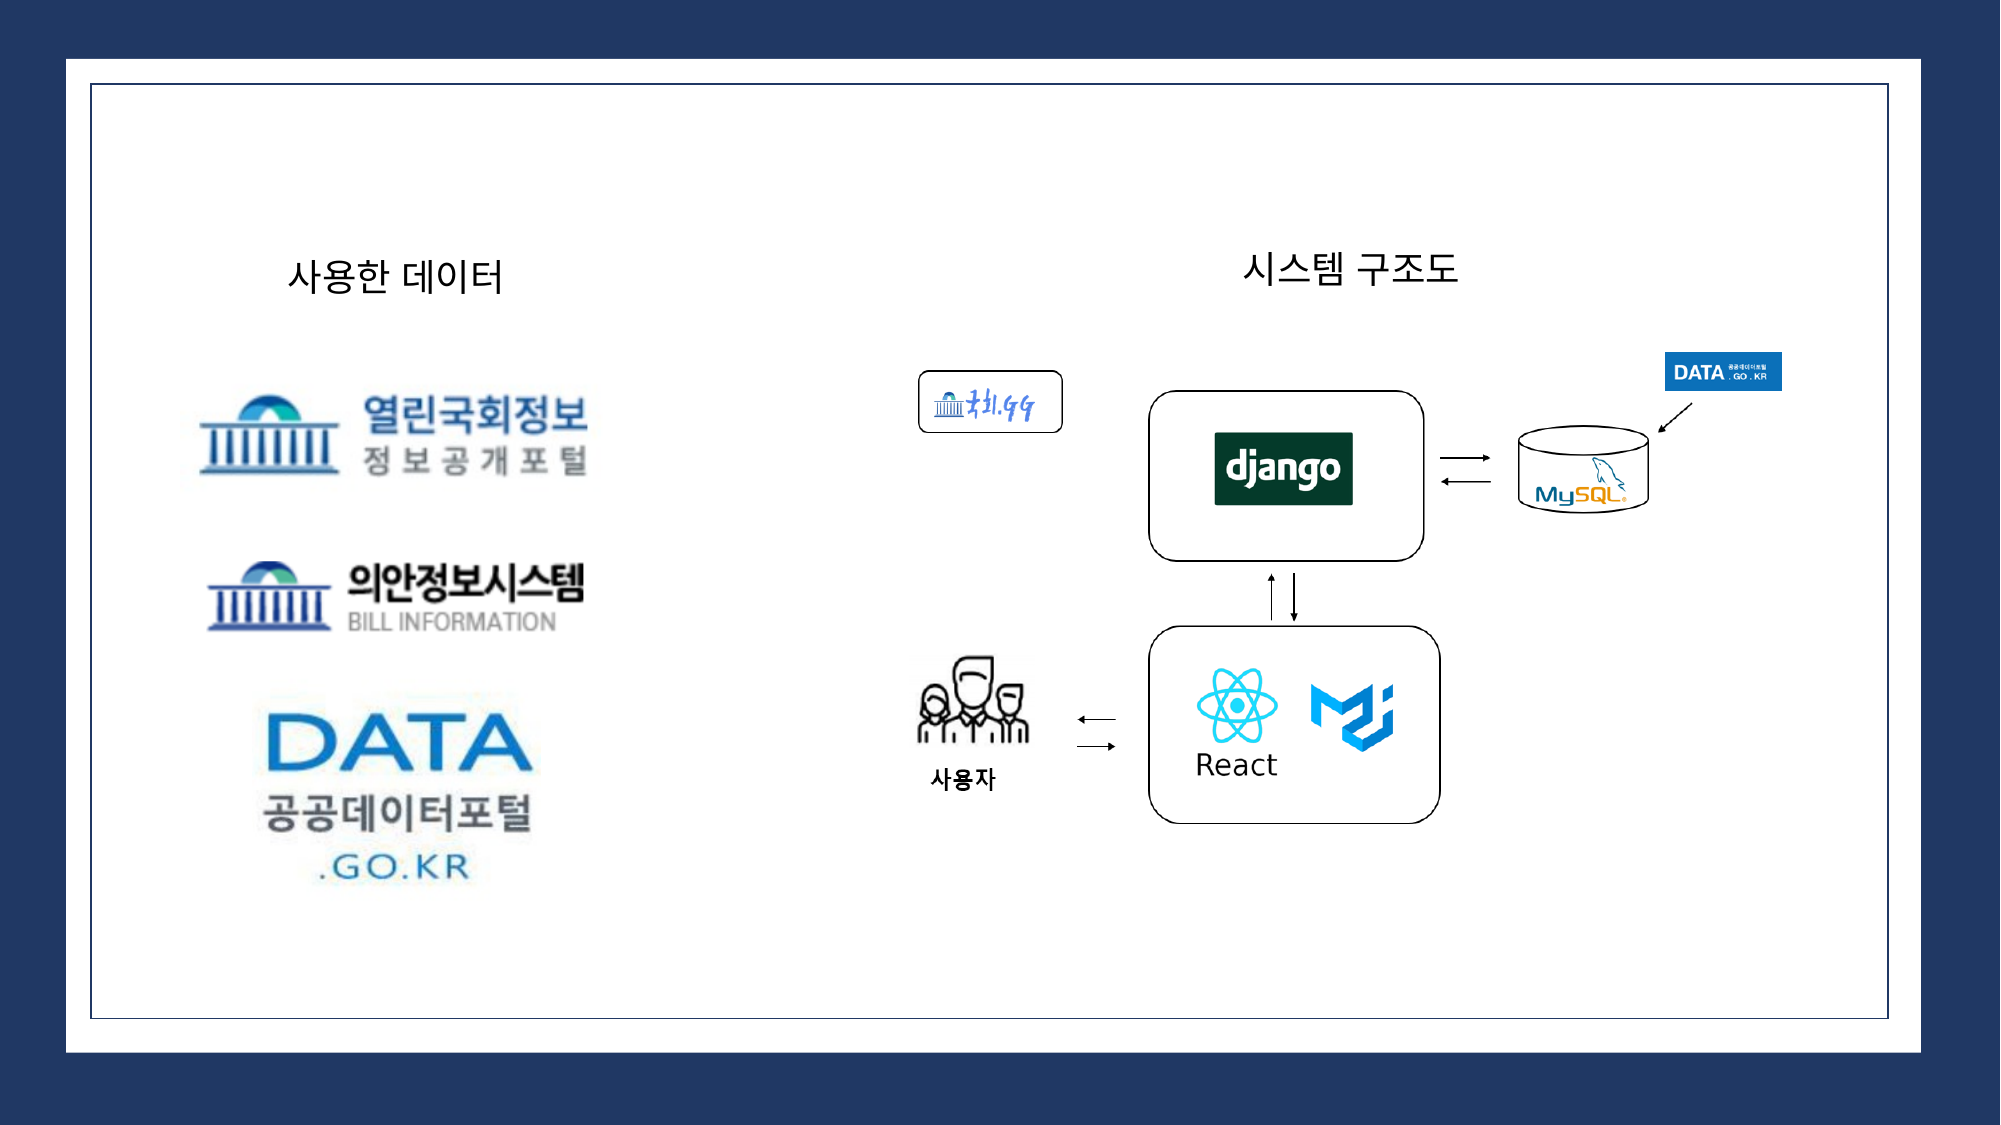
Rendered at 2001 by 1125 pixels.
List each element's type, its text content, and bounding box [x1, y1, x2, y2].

text_box [90, 83, 1889, 1019]
picture [180, 359, 614, 498]
picture [866, 334, 1847, 850]
text_box 사용한 데이터 [272, 246, 542, 307]
text_box [0, 0, 2000, 1125]
text_box 시스템 구조도 [1228, 238, 1507, 299]
text_box [65, 58, 1922, 1054]
picture [189, 529, 605, 903]
